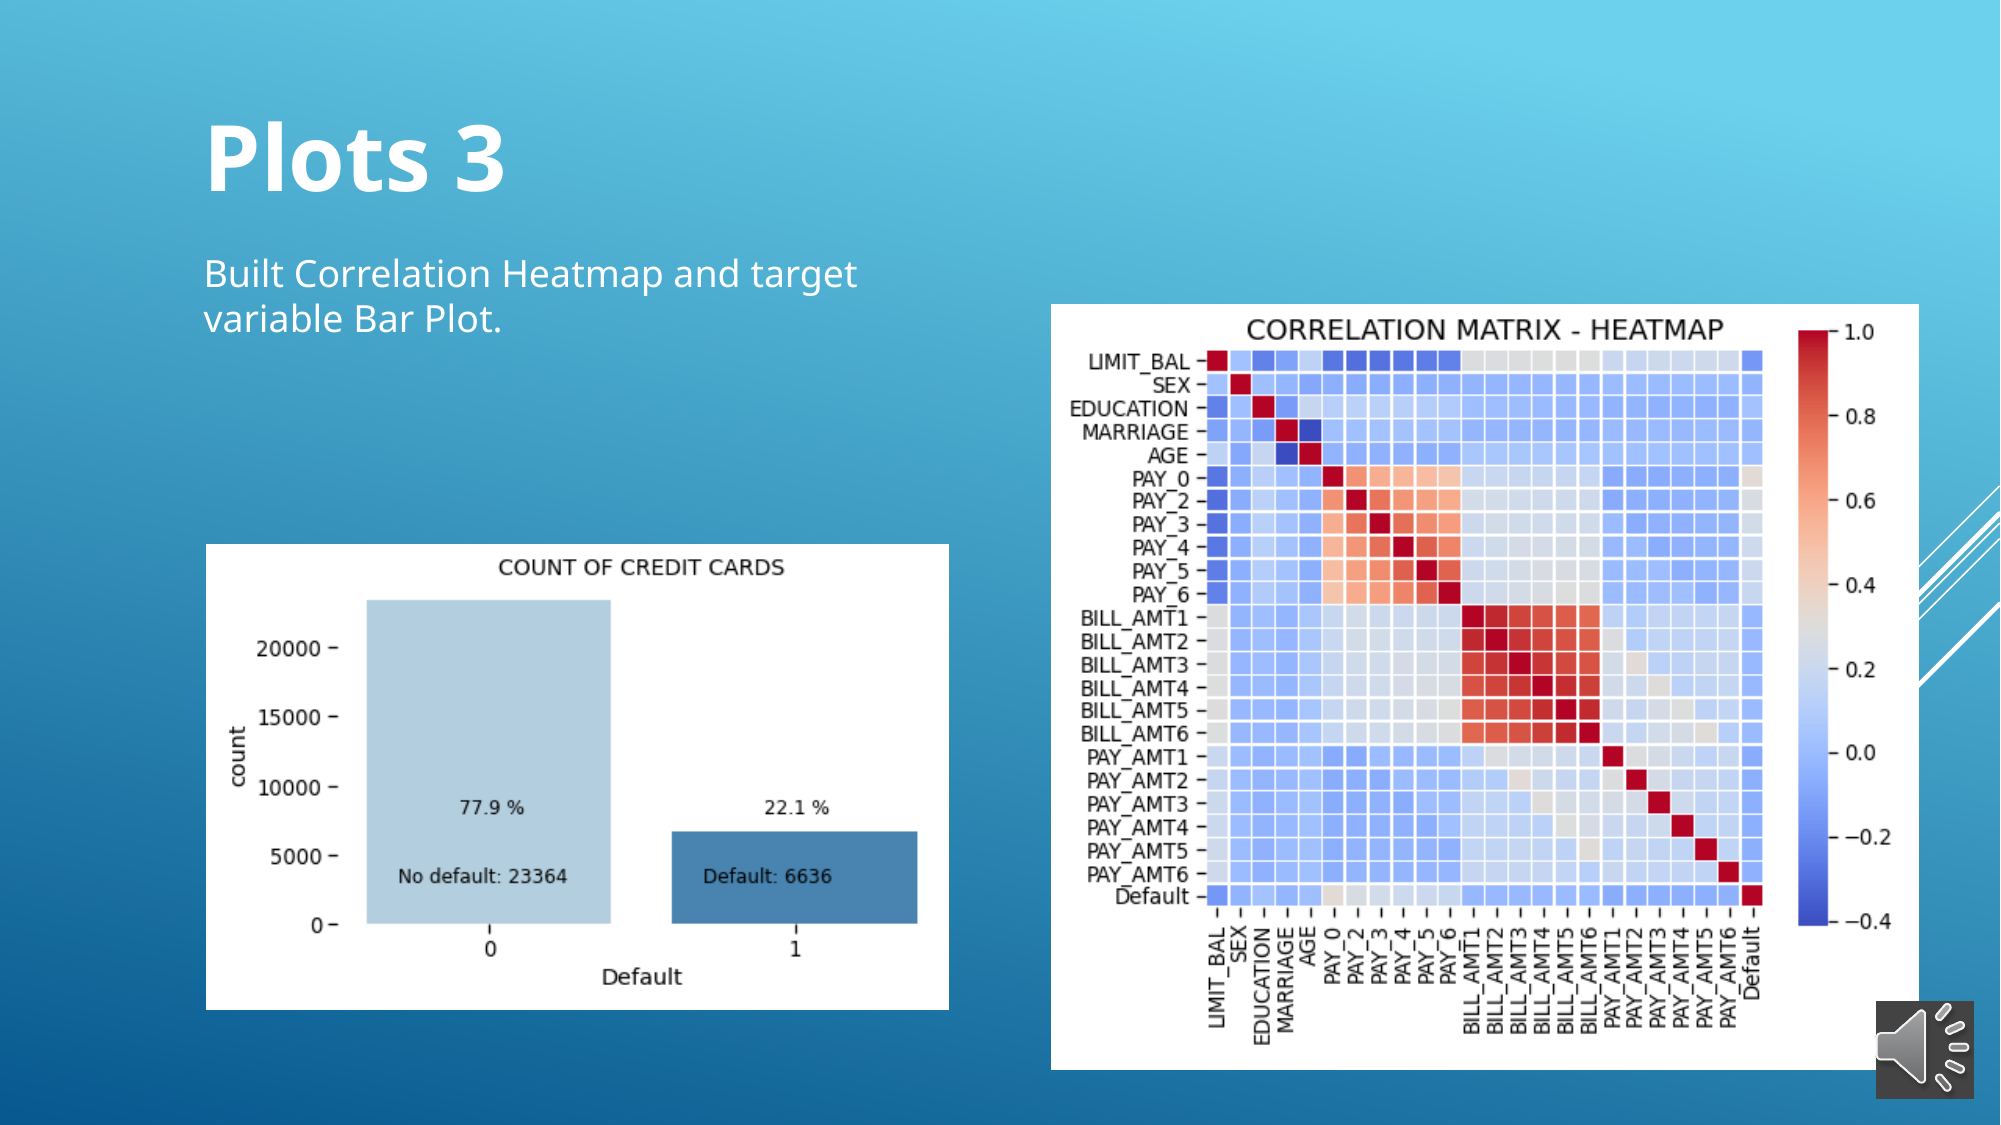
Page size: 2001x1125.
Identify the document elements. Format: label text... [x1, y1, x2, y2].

picture [1050, 304, 1976, 1101]
text_box Plots 3 [188, 92, 1812, 217]
text_box Built Correlation Heatmap and target variable Bar Plot. [188, 242, 967, 347]
picture [206, 544, 949, 1011]
